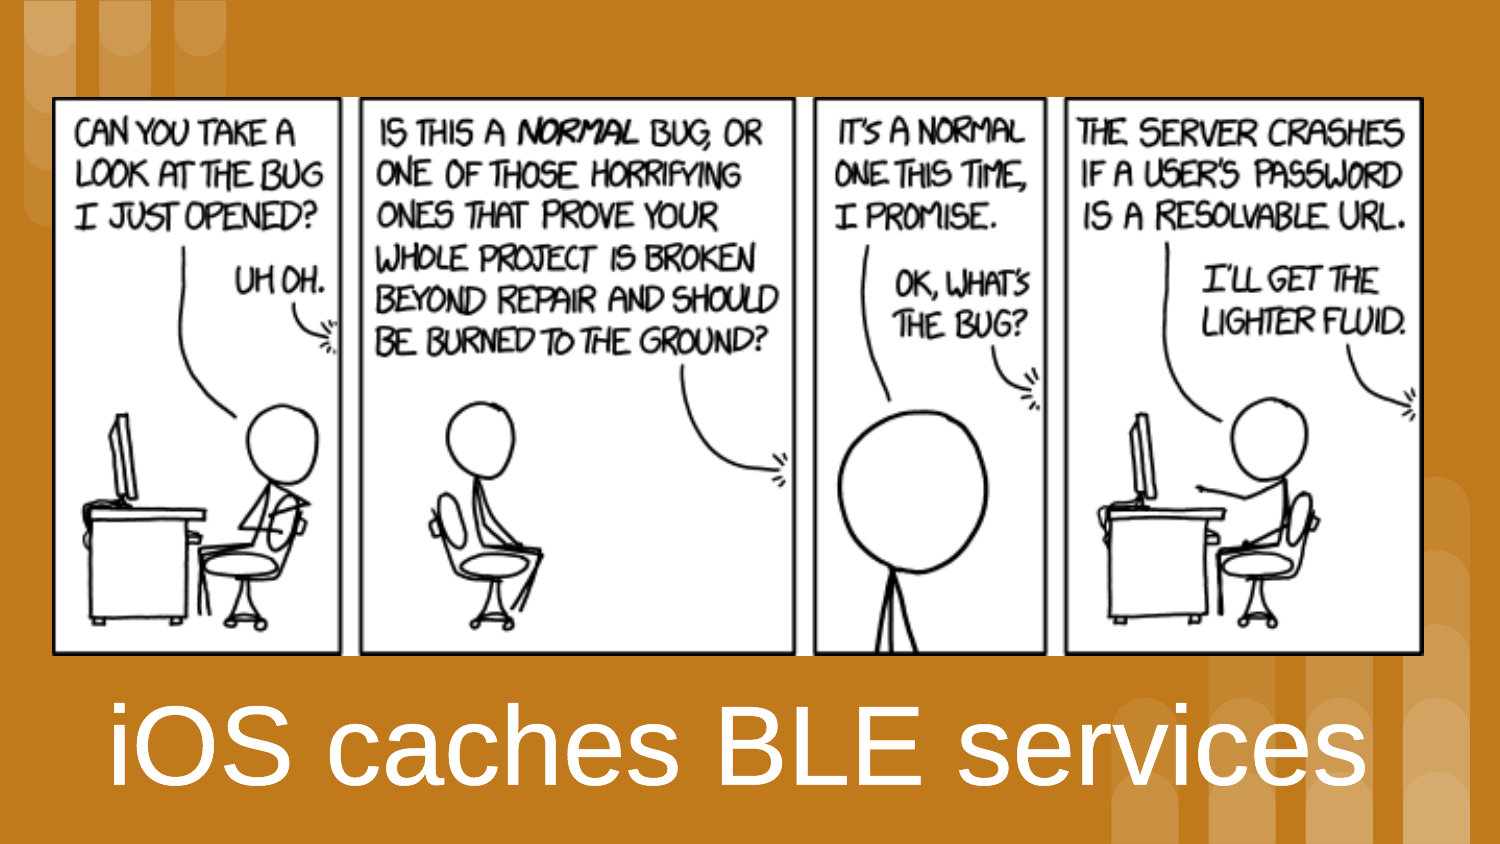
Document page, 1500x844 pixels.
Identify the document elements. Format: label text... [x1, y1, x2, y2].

picture [52, 97, 1424, 657]
text_box iOS caches BLE services [91, 664, 1385, 815]
